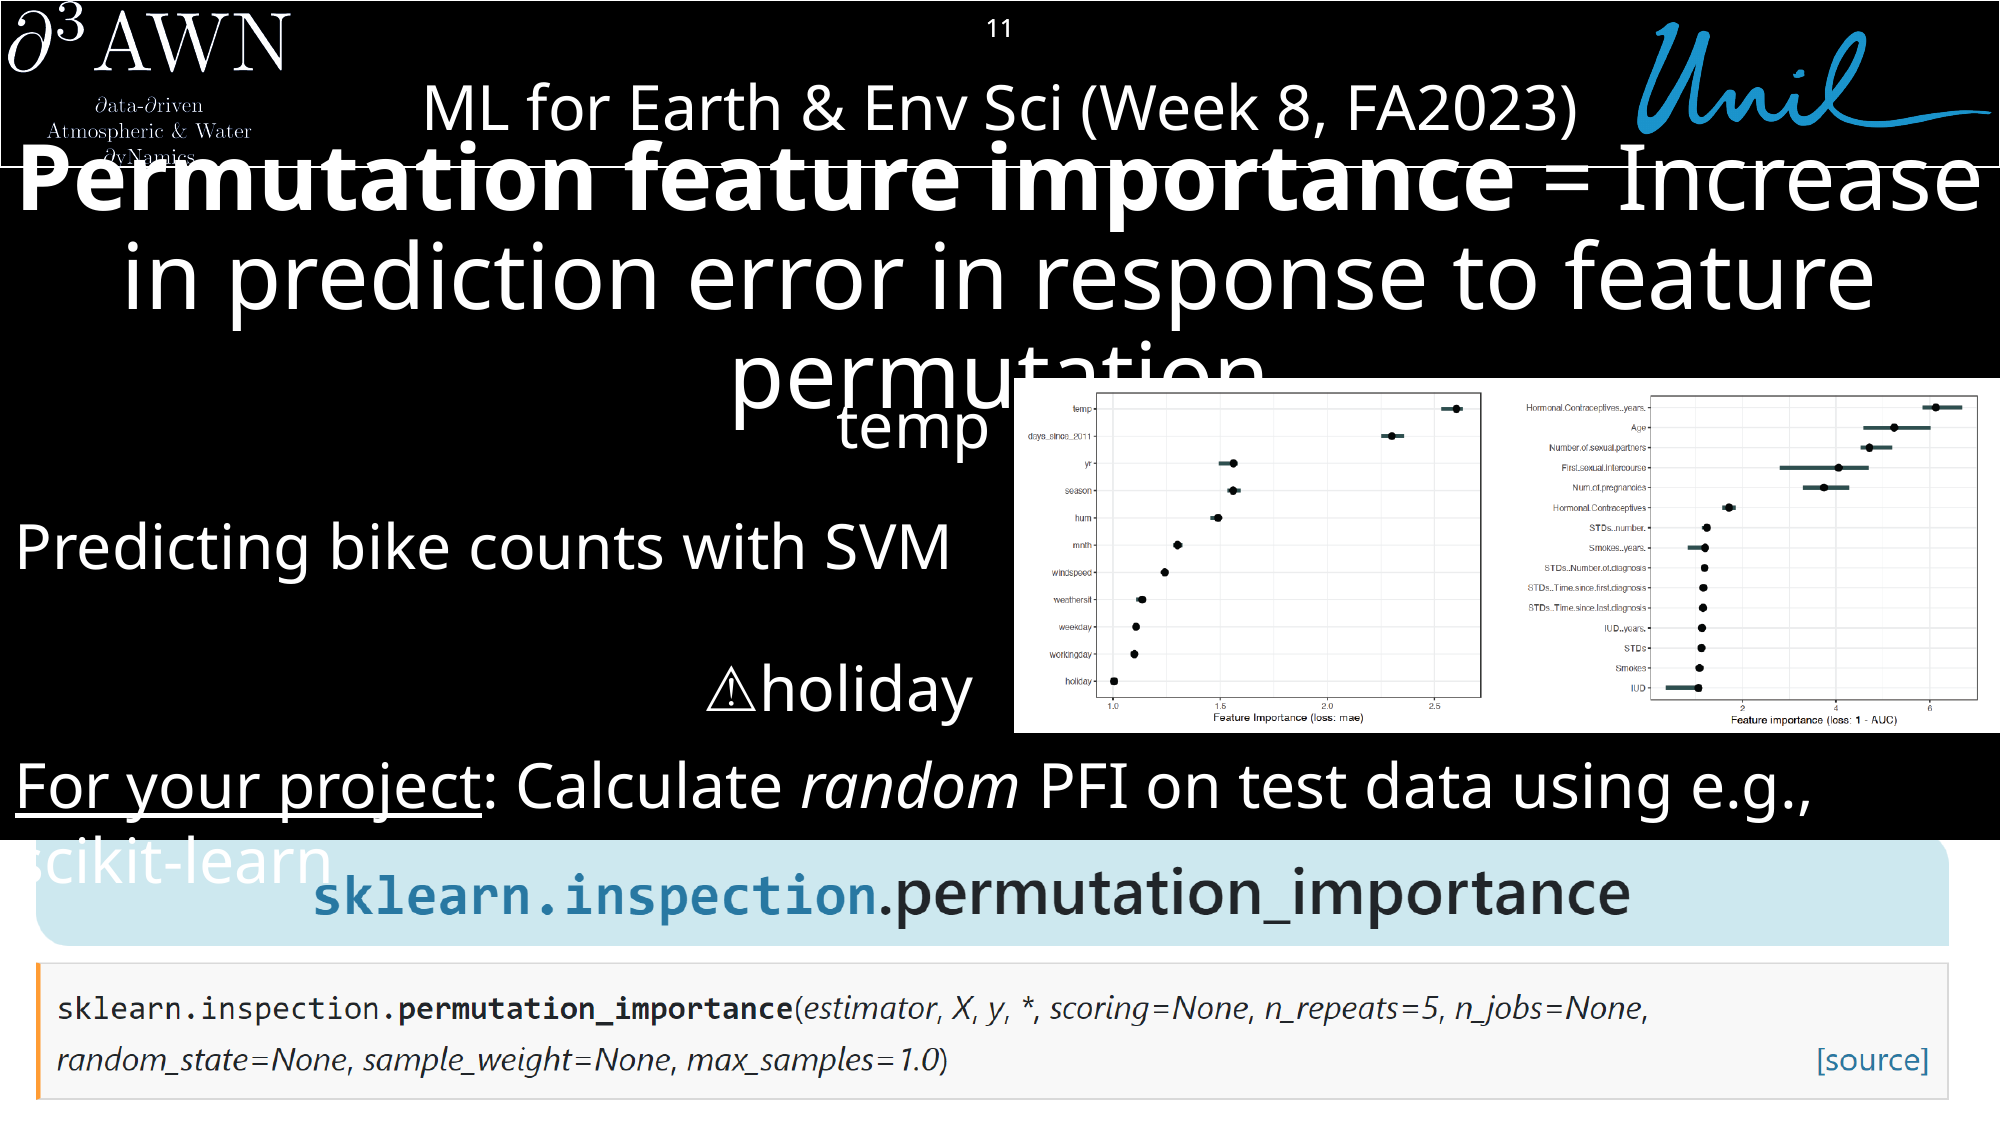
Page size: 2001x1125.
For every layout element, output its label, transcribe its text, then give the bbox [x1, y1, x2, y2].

picture [0, 0, 298, 168]
text_box Predicting bike counts with SVM [0, 499, 1014, 590]
title Permutation feature importance = Increase in prediction error in response to feature permutation [0, 171, 2000, 389]
picture [1609, 22, 2000, 145]
picture [0, 840, 2000, 1125]
text_box ⚠️holiday [688, 641, 1014, 732]
text_box For your project: Calculate random PFI on test data using e.g., scikit-learn [0, 738, 2000, 840]
text_box temp [821, 378, 1014, 469]
picture [1014, 378, 2000, 733]
slide_number 11 [774, 0, 1225, 60]
